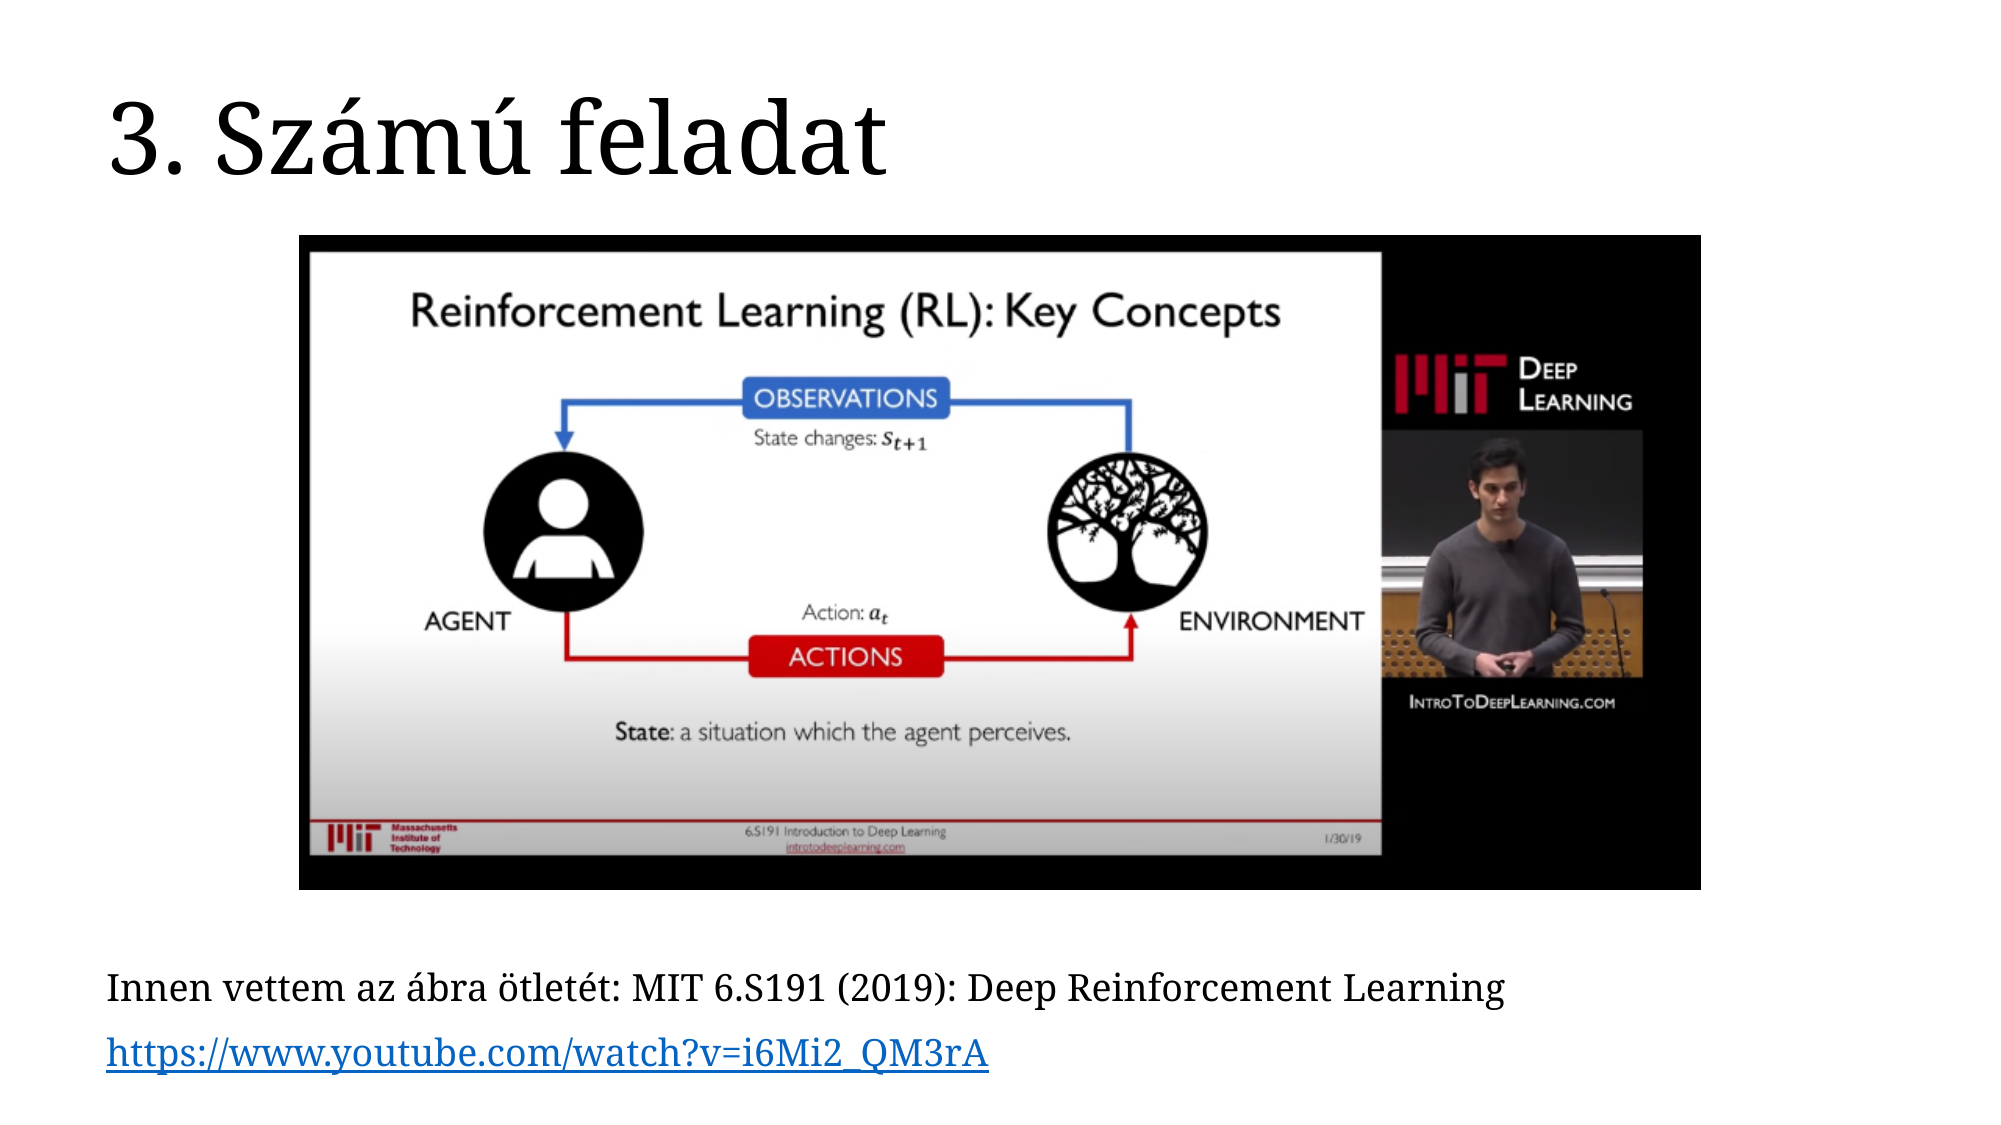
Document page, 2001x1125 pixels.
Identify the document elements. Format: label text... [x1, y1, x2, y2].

text_box 3. Számú feladat [88, 63, 1518, 218]
text_box Innen vettem az ábra ötletét: MIT 6.S191 (2019): Deep Reinforcement Learning https://www.youtube.com/watch?v=i6Mi2_QM3rA [88, 951, 1811, 1107]
picture [299, 235, 1701, 890]
